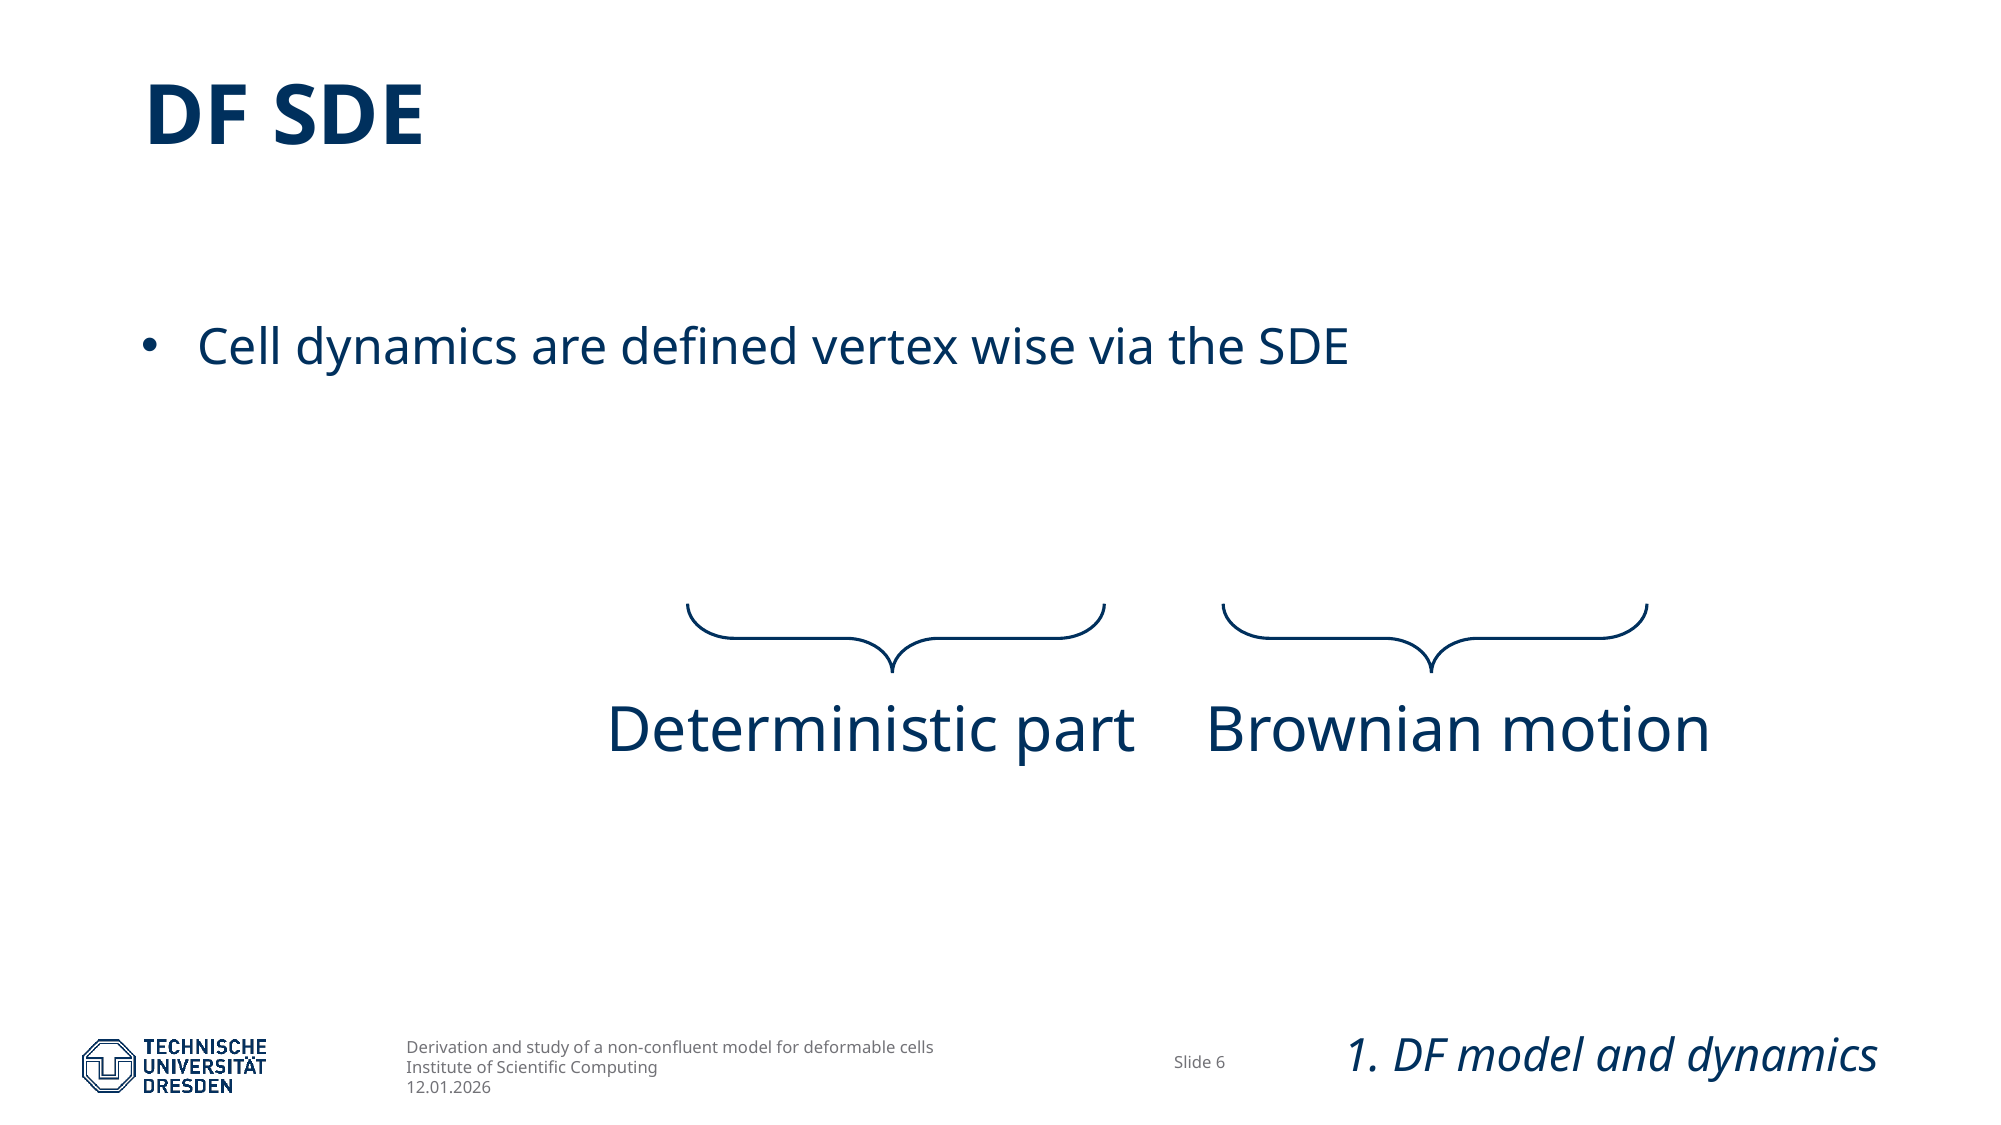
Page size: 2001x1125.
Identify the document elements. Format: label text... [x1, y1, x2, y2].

title 1. DF model and dynamics [1320, 1025, 1880, 1092]
list DF SDE [143, 61, 1880, 148]
text_box Deterministic part [591, 681, 1191, 772]
text_box [686, 603, 1106, 674]
text_box [1221, 603, 1649, 674]
picture [82, 1039, 266, 1093]
text_box Brownian motion [1191, 681, 1790, 772]
